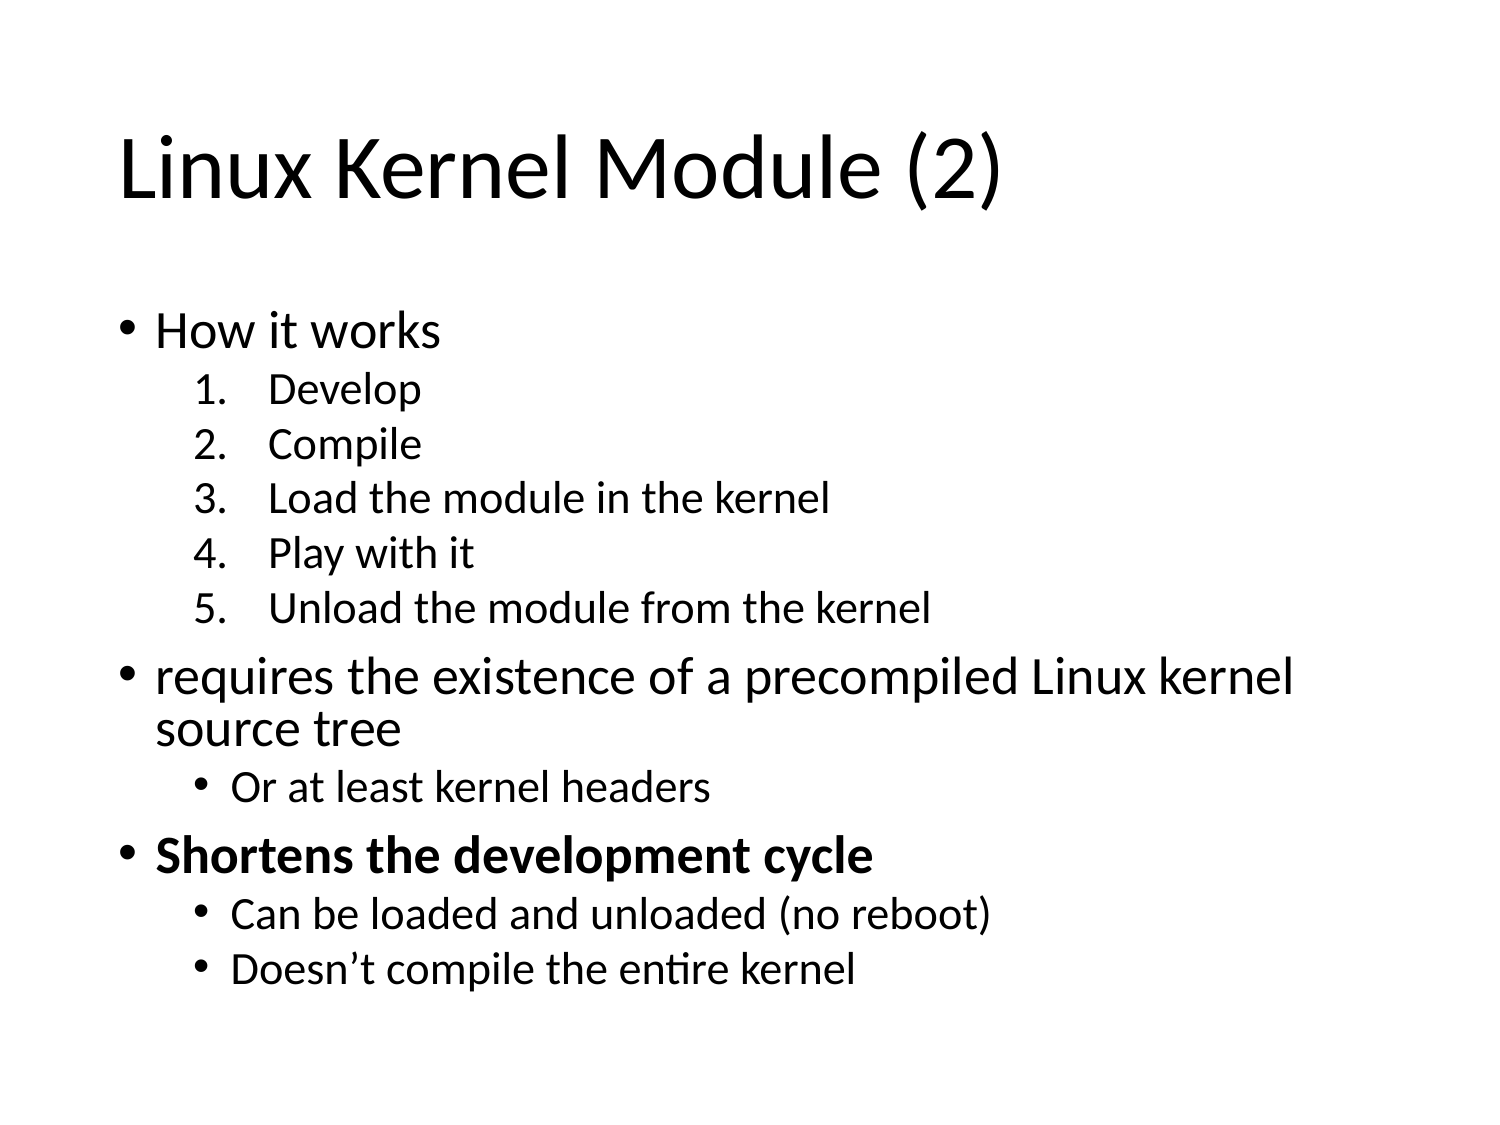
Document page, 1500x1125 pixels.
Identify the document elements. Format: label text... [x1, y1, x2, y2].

list How it works Develop Compile Load the module in the kernel Play with it Unload the module from the kernel requires the existence of a precompiled Linux kernel source tree Or at least kernel headers Shortens the development cycle Can be loaded and unloaded (no reboot) Doesn’t compile the entire kernel [103, 299, 1397, 1015]
title Linux Kernel Module (2) [103, 59, 1397, 278]
